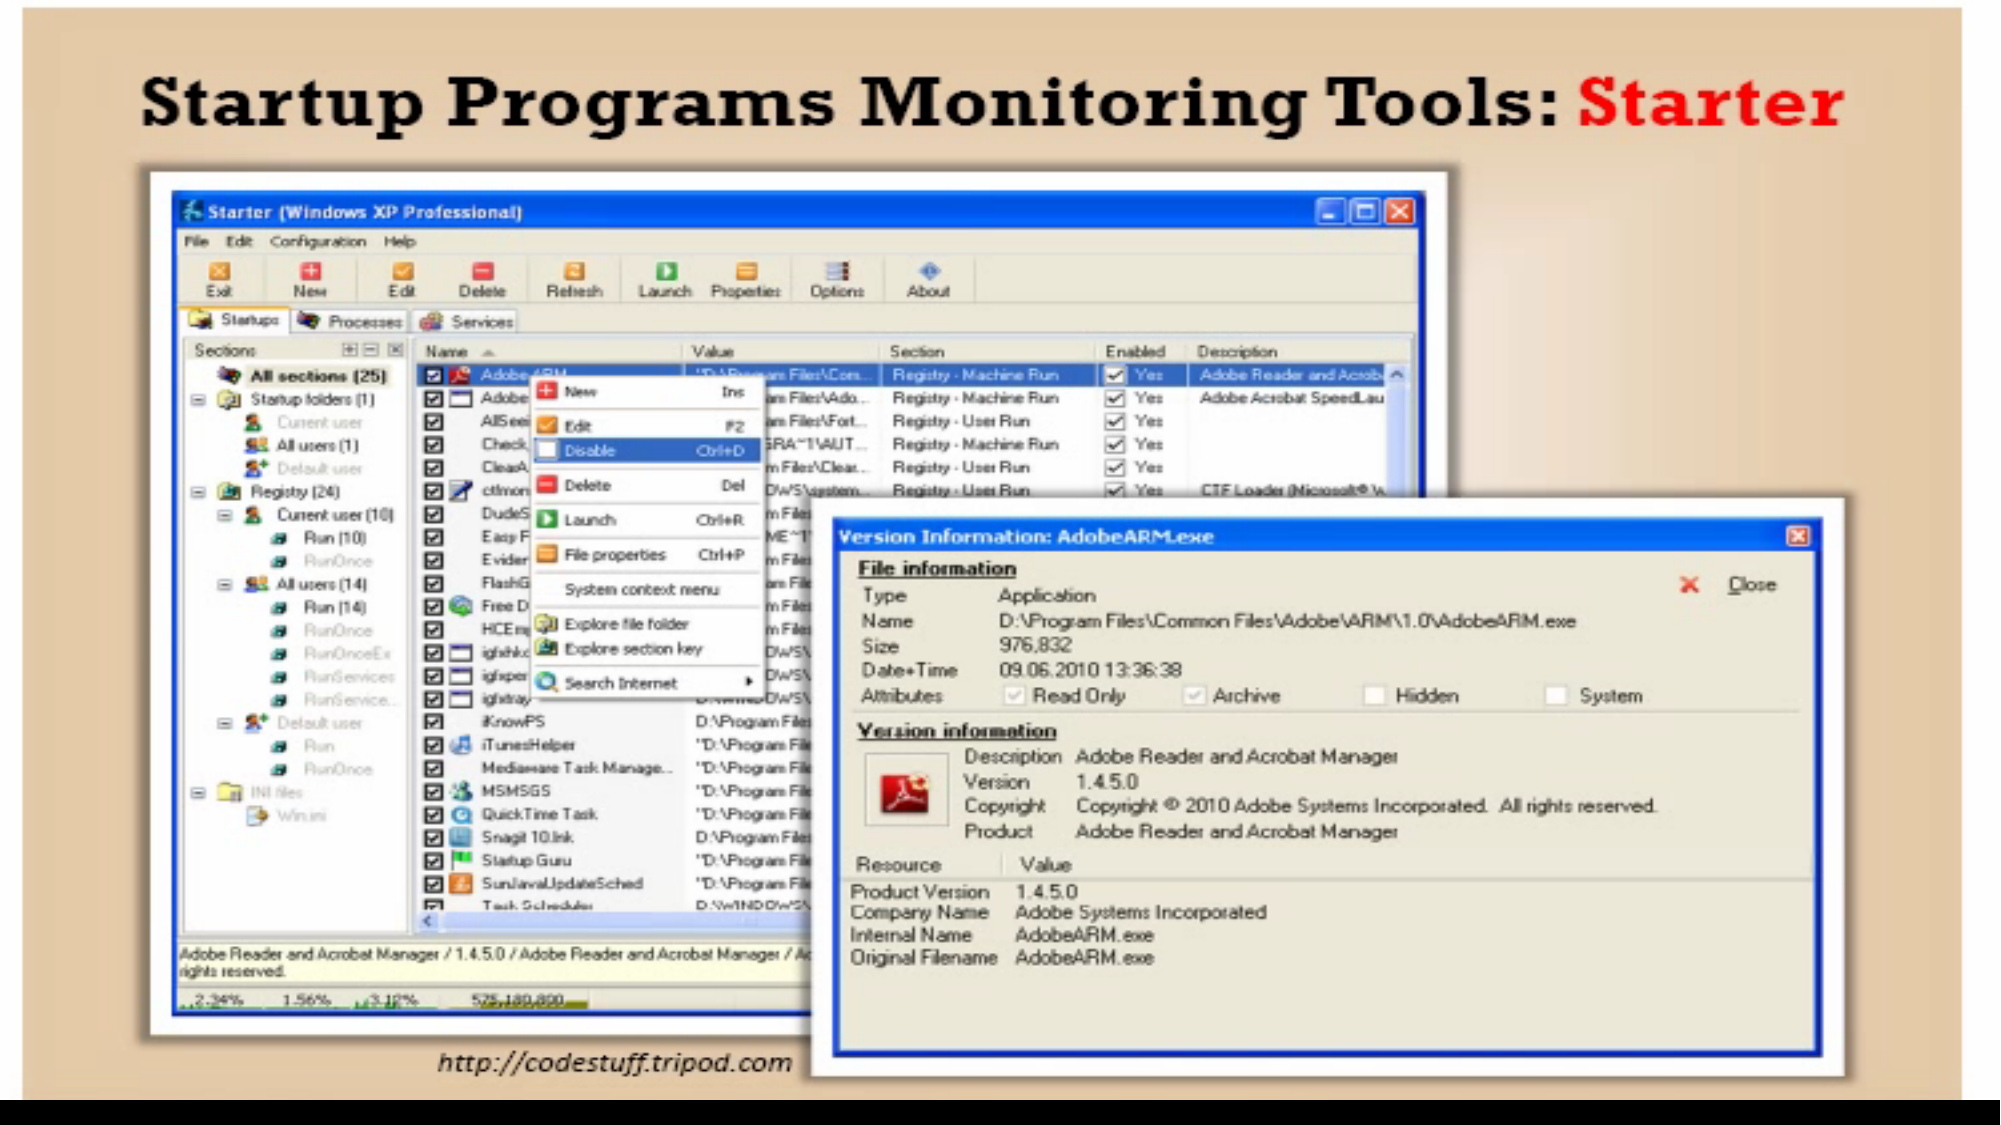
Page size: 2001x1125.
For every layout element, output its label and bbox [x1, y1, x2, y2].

list [0, 0, 2000, 1100]
